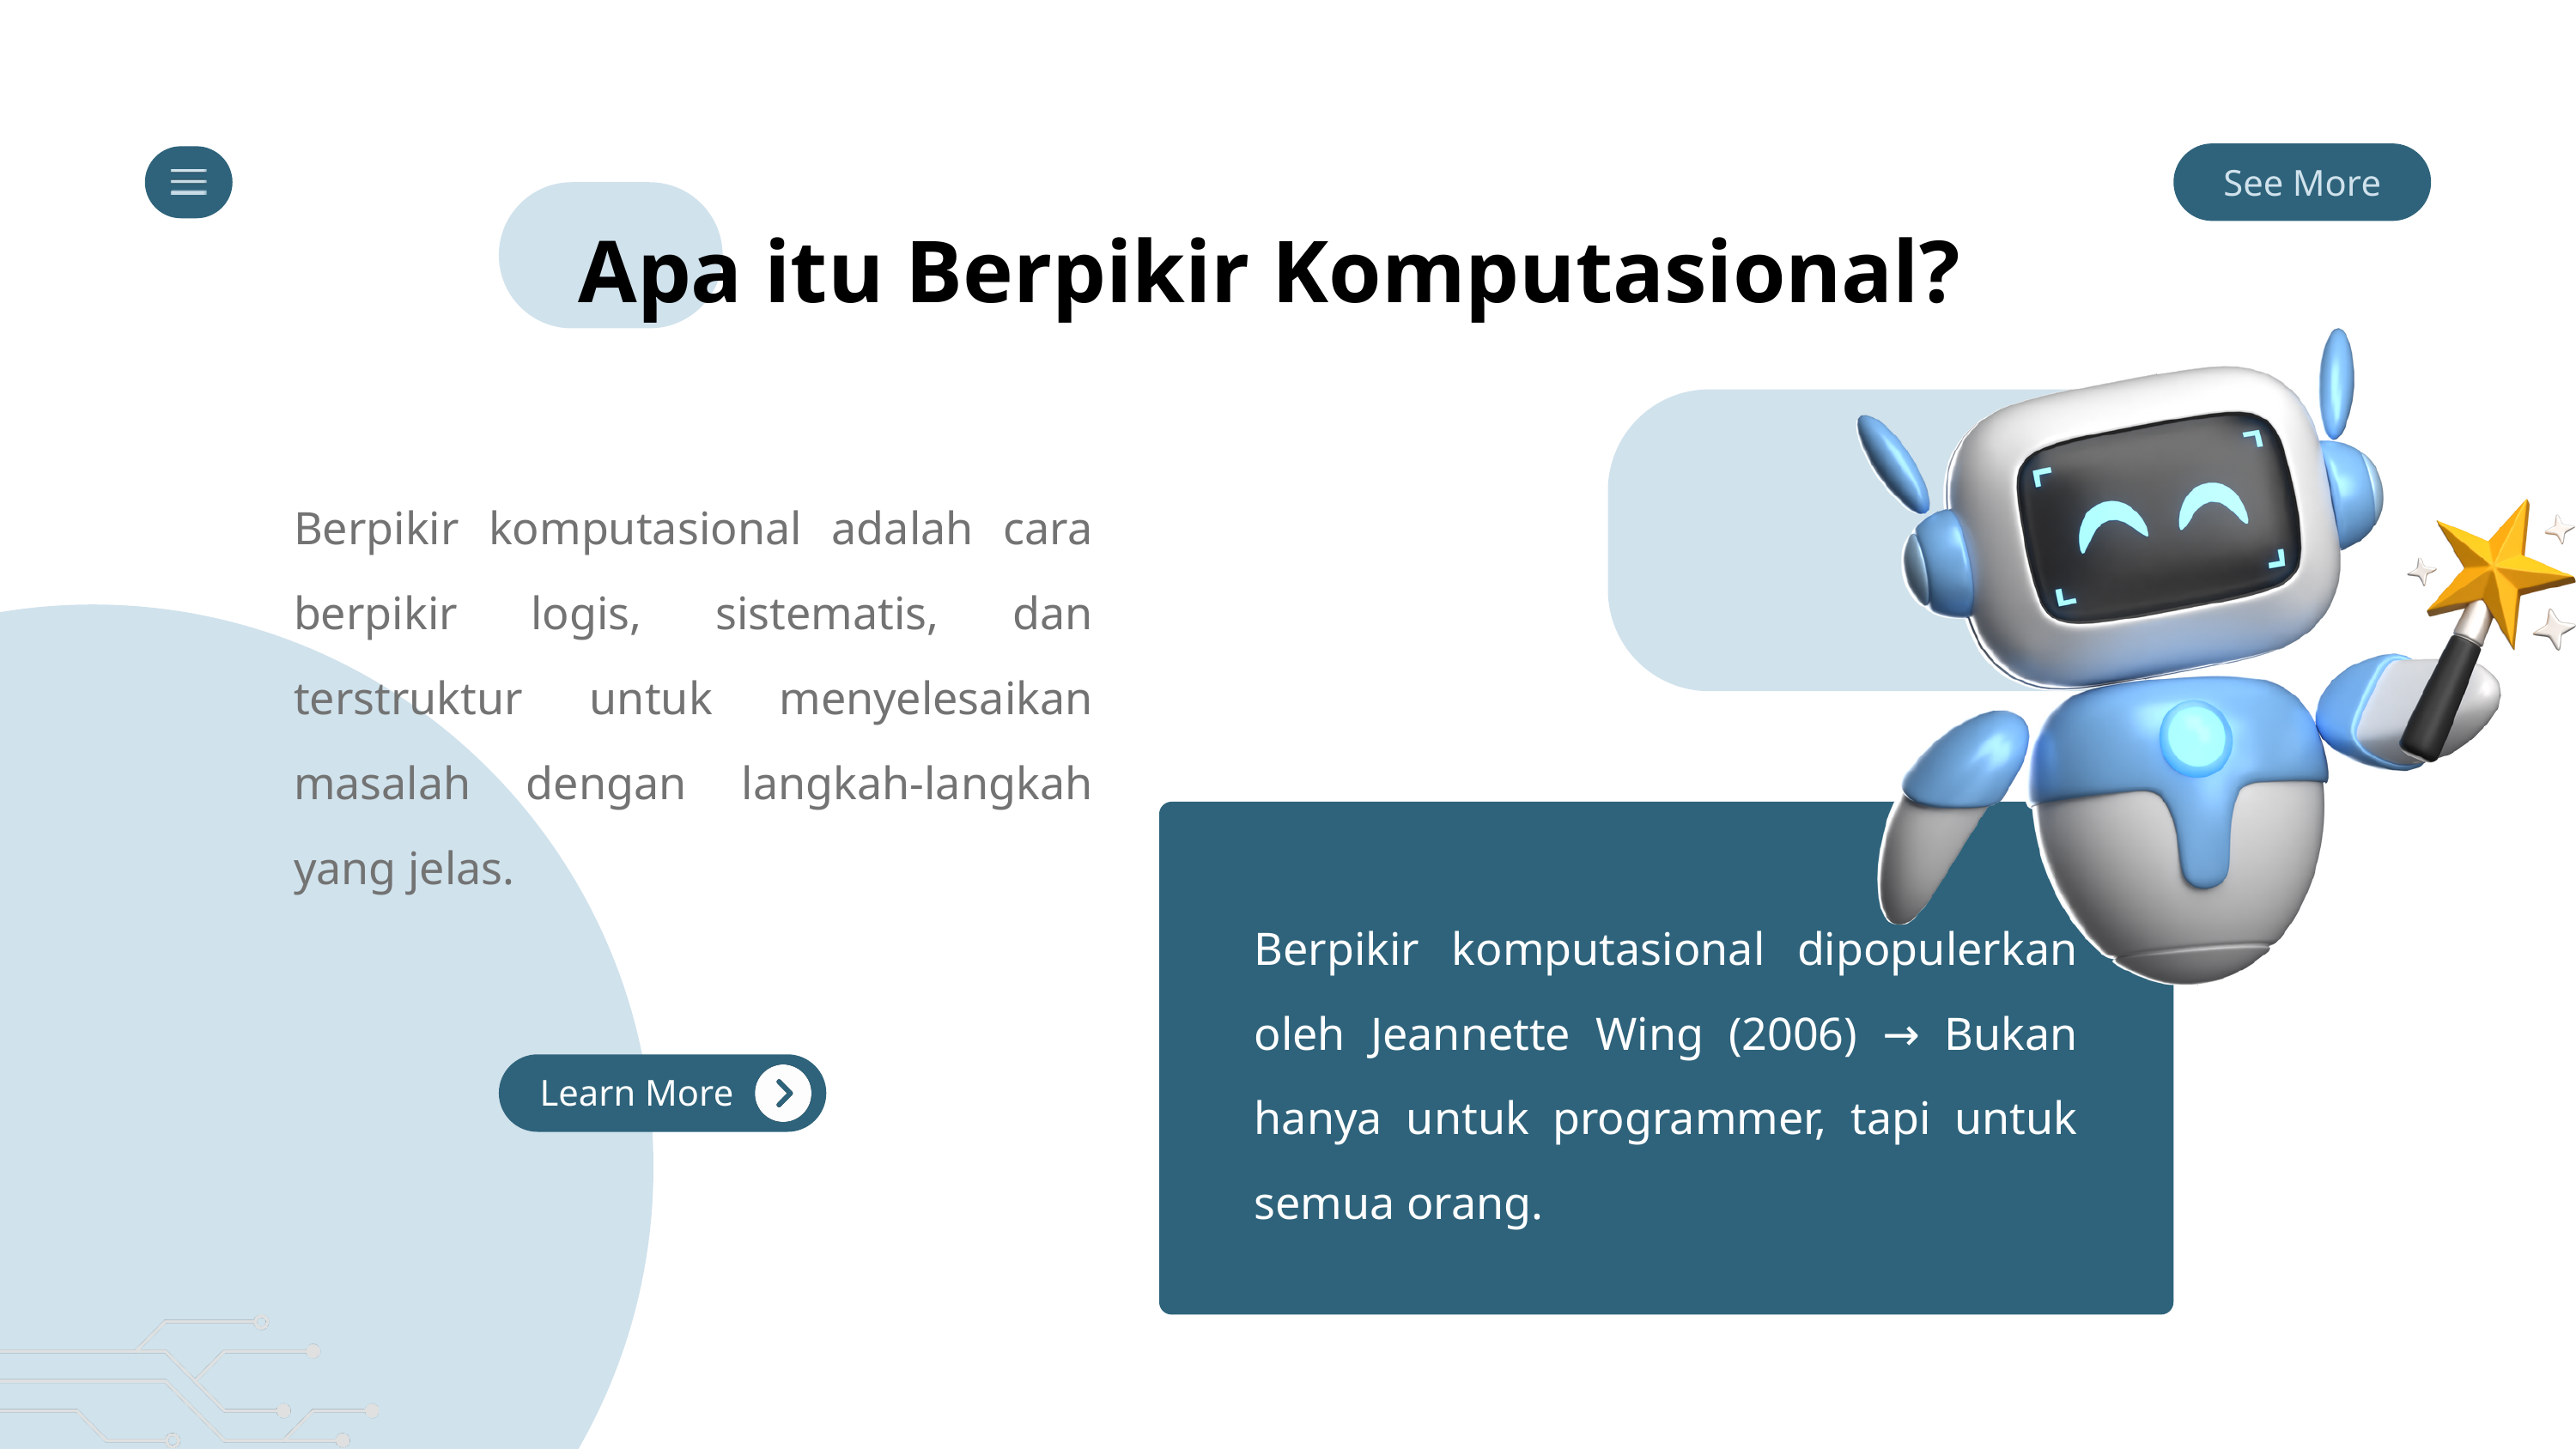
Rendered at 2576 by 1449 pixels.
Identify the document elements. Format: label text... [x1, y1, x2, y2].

text_box [1856, 328, 2576, 985]
text_box Apa itu Berpikir Komputasional? [726, 221, 2045, 320]
text_box Berpikir komputasional adalah cara berpikir logis, sistematis, dan terstruktur untuk menyelesaikan masalah dengan langkah-langkah yang jelas. [294, 469, 1094, 894]
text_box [498, 1054, 827, 1132]
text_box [498, 181, 723, 329]
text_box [144, 146, 233, 219]
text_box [1607, 389, 2184, 692]
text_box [2173, 142, 2432, 221]
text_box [0, 603, 654, 1449]
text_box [1158, 801, 2174, 1315]
